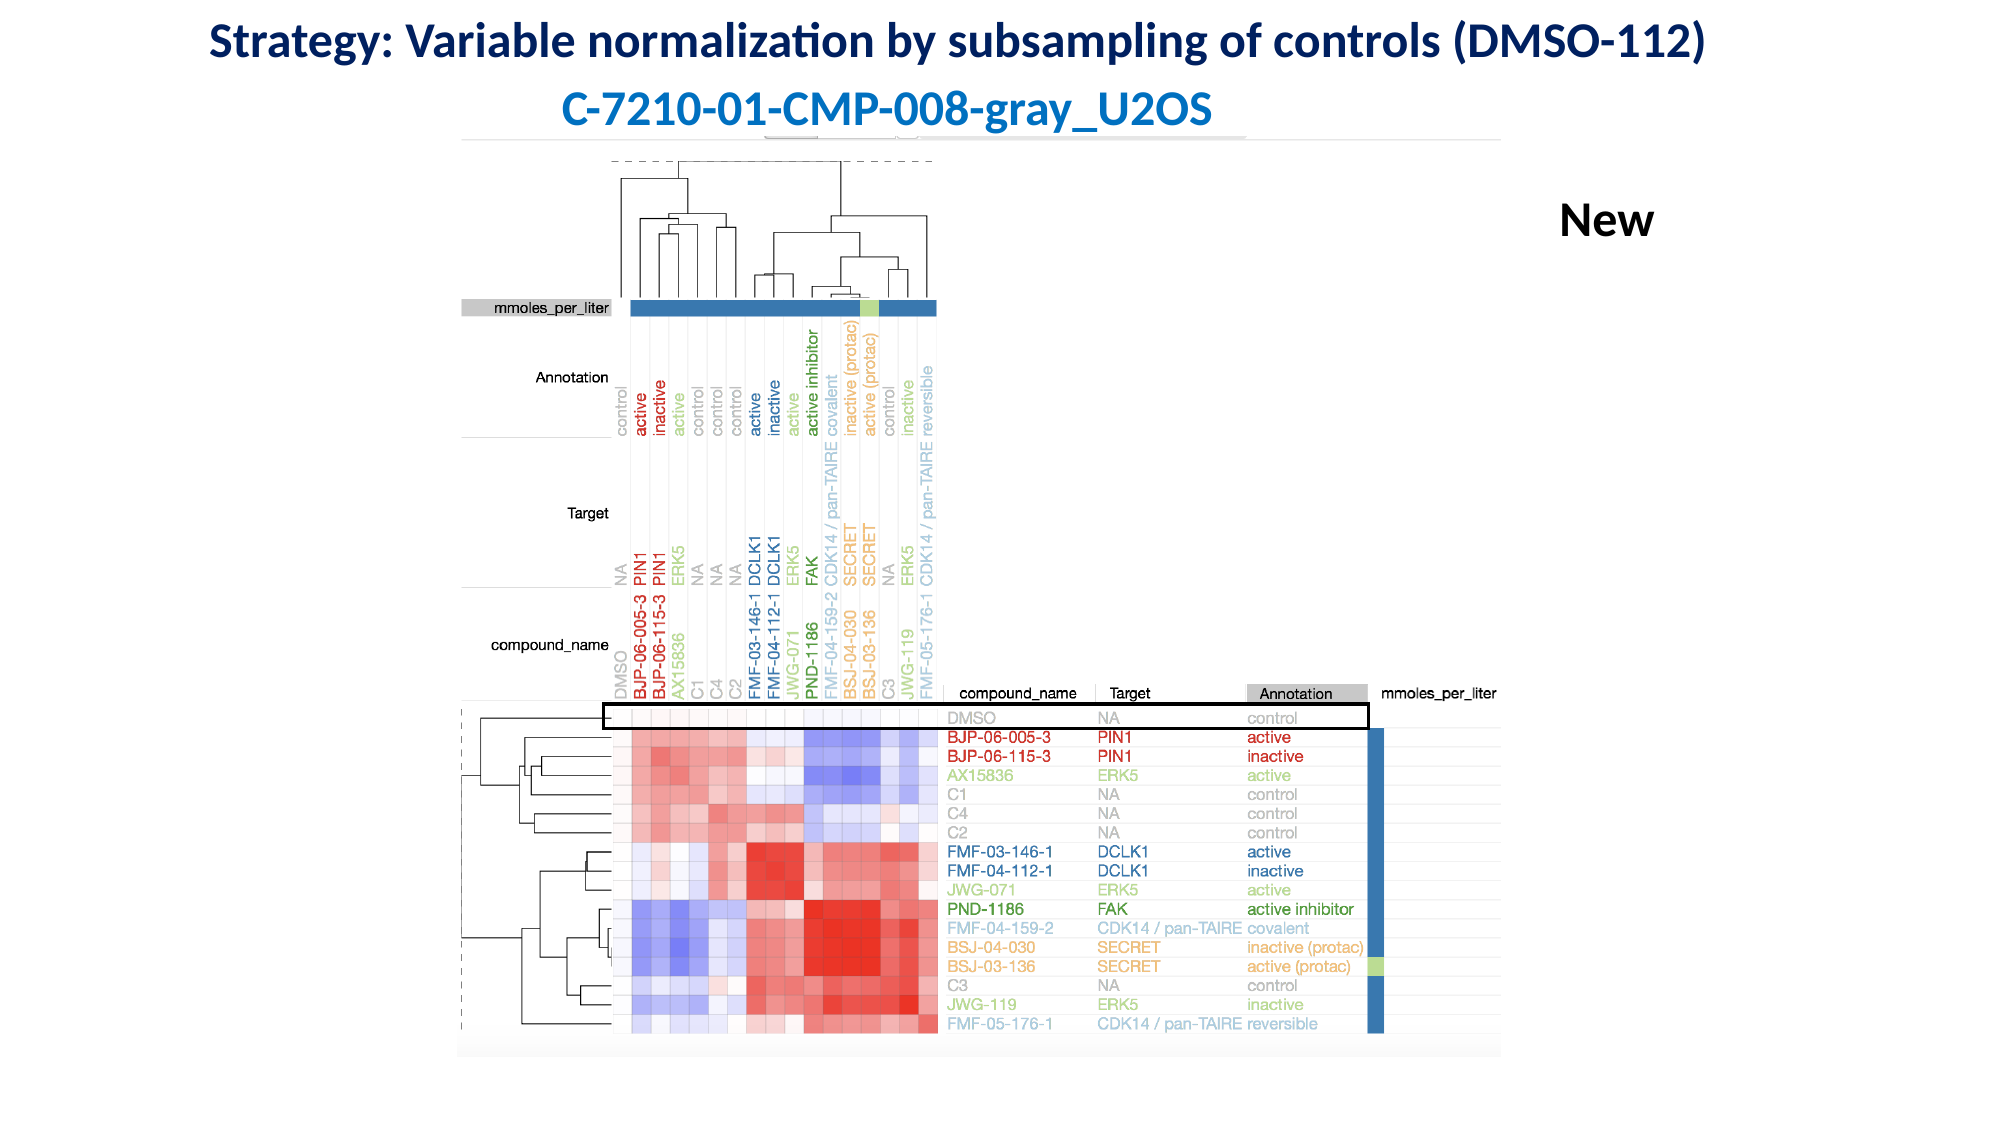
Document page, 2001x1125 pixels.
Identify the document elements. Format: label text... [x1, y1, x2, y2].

text_box C-7210-01-CMP-008-gray_U2OS [547, 68, 1229, 136]
text_box New [1544, 179, 1670, 315]
picture [457, 136, 1501, 1057]
text_box Strategy: Variable normalization by subsampling of controls (DMSO-112) [194, 0, 1723, 135]
